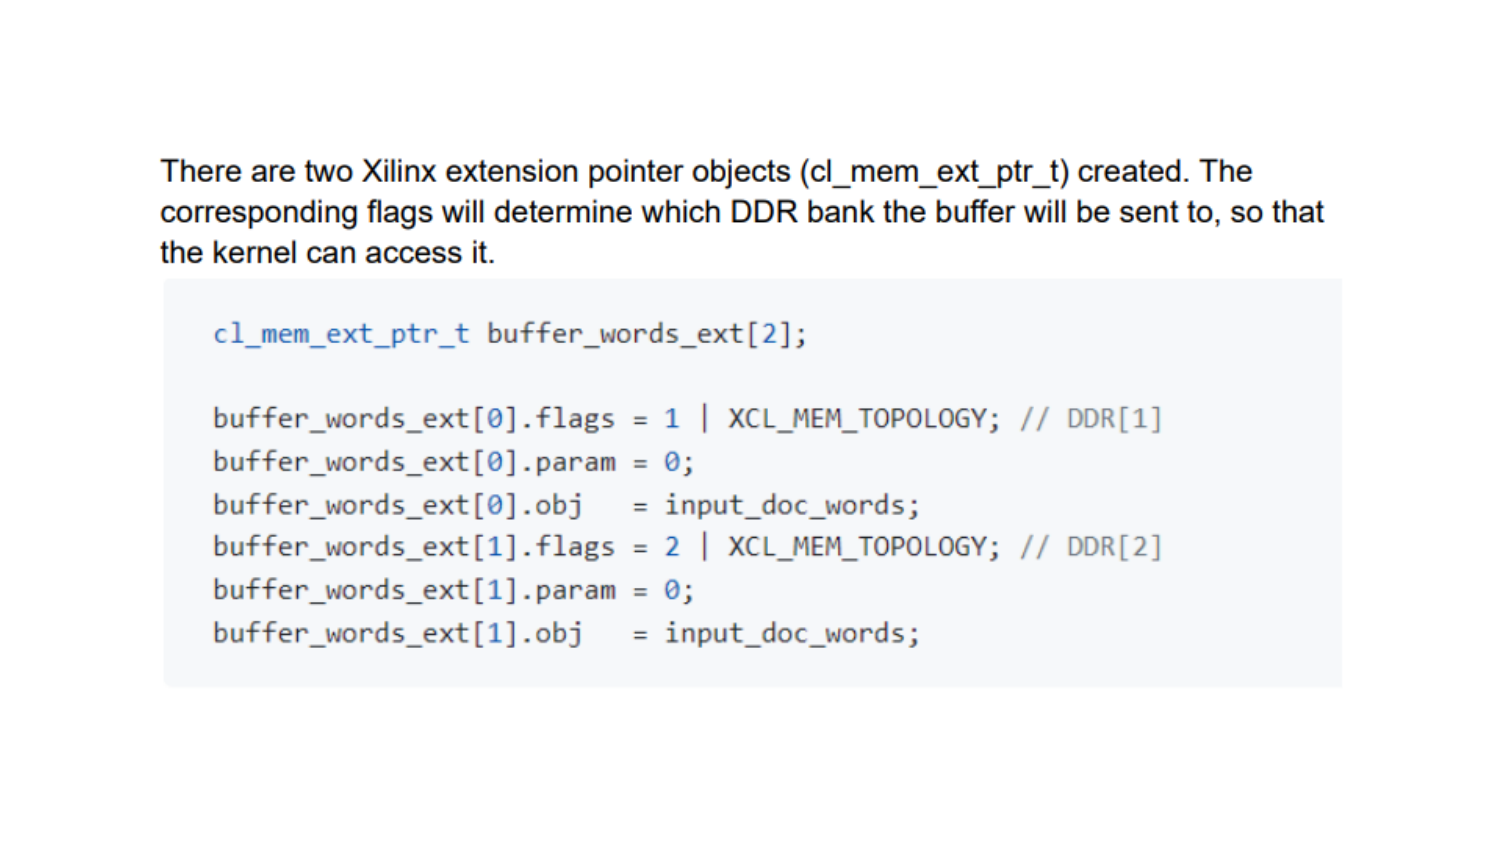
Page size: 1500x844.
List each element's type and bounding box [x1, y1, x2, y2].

picture [139, 120, 1361, 723]
